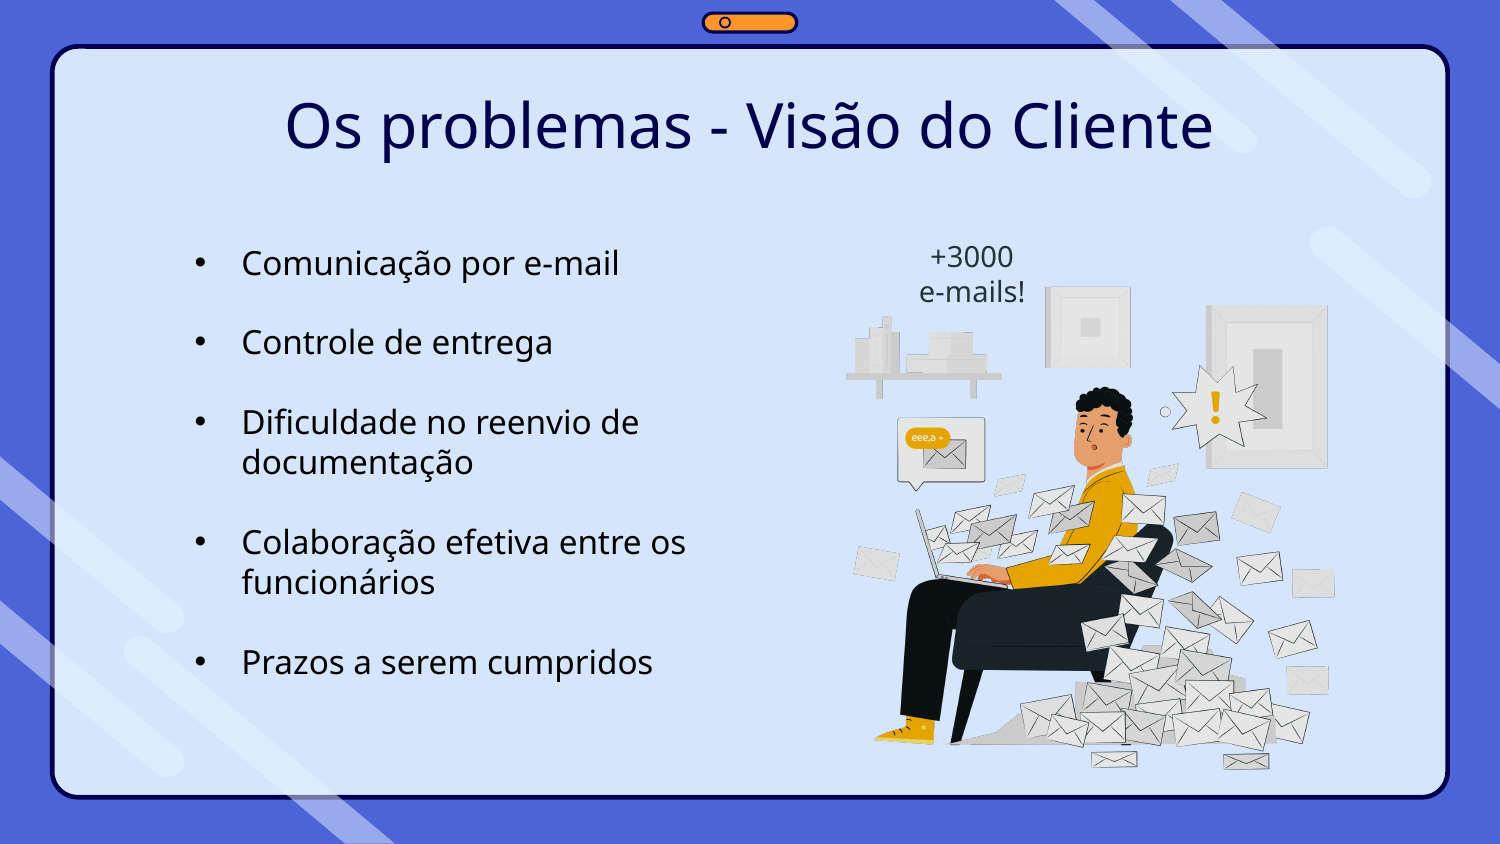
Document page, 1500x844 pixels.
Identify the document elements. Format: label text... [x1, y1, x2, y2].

picture [808, 247, 1373, 796]
text_box Comunicação por e-mail Controle de entrega Dificuldade no reenvio de documentação Colaboração efetiva entre os funcionários Prazos a serem cumpridos [179, 226, 786, 696]
title Os problemas - Visão do Cliente [236, 91, 1264, 162]
